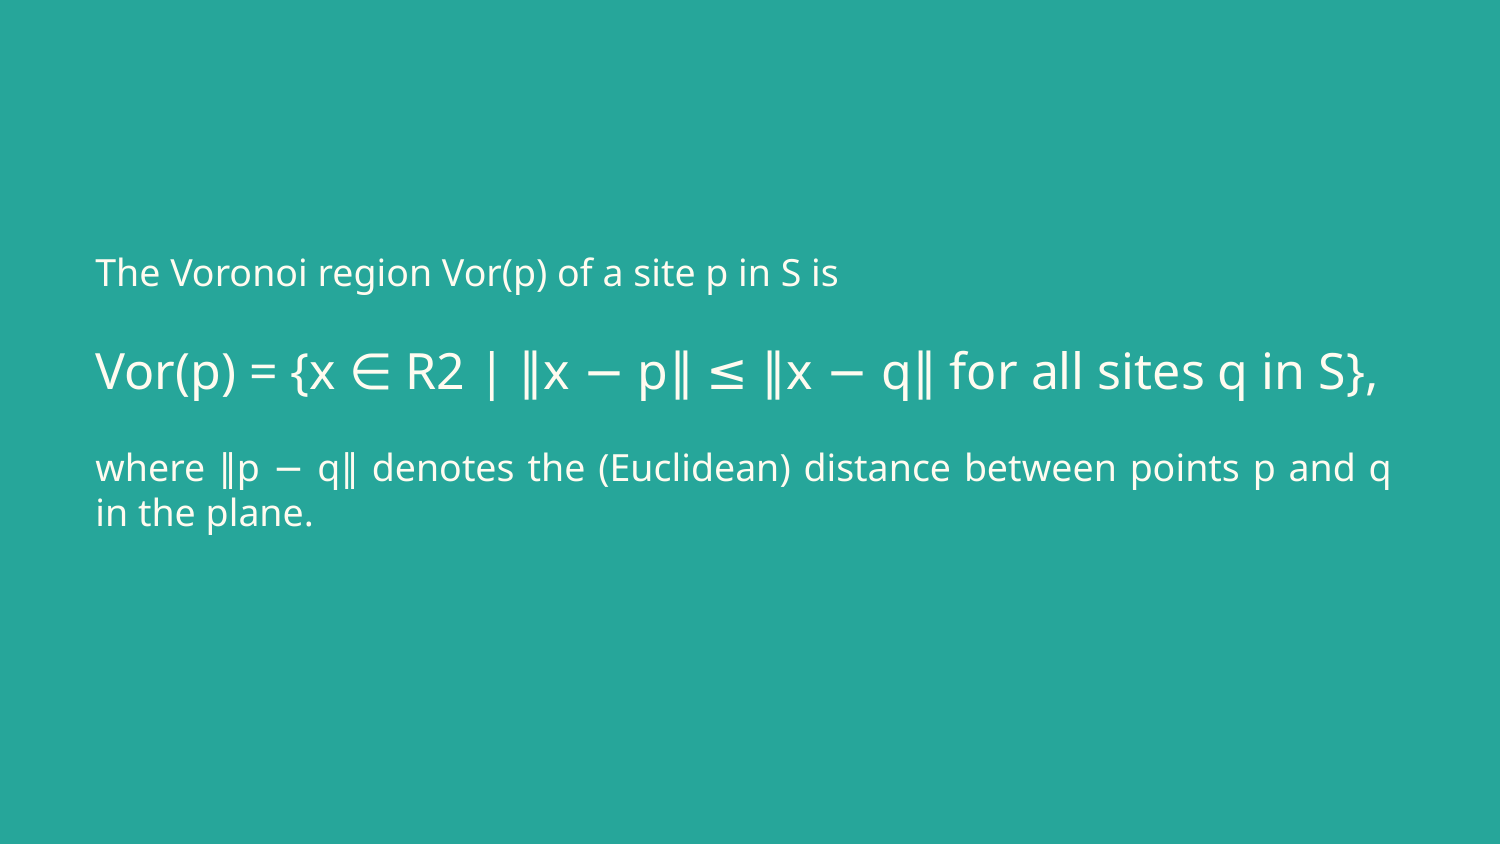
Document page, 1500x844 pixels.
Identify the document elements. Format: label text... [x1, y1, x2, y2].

title The Voronoi region Vor(p) of a site p in S is Vor(p) = {x ∈ R2 | ∥x − p∥ ≤ ∥x − q∥ for all sites q in S}, where ∥p − q∥ denotes the (Euclidean) distance between points p and q in the plane. [80, 86, 1408, 758]
